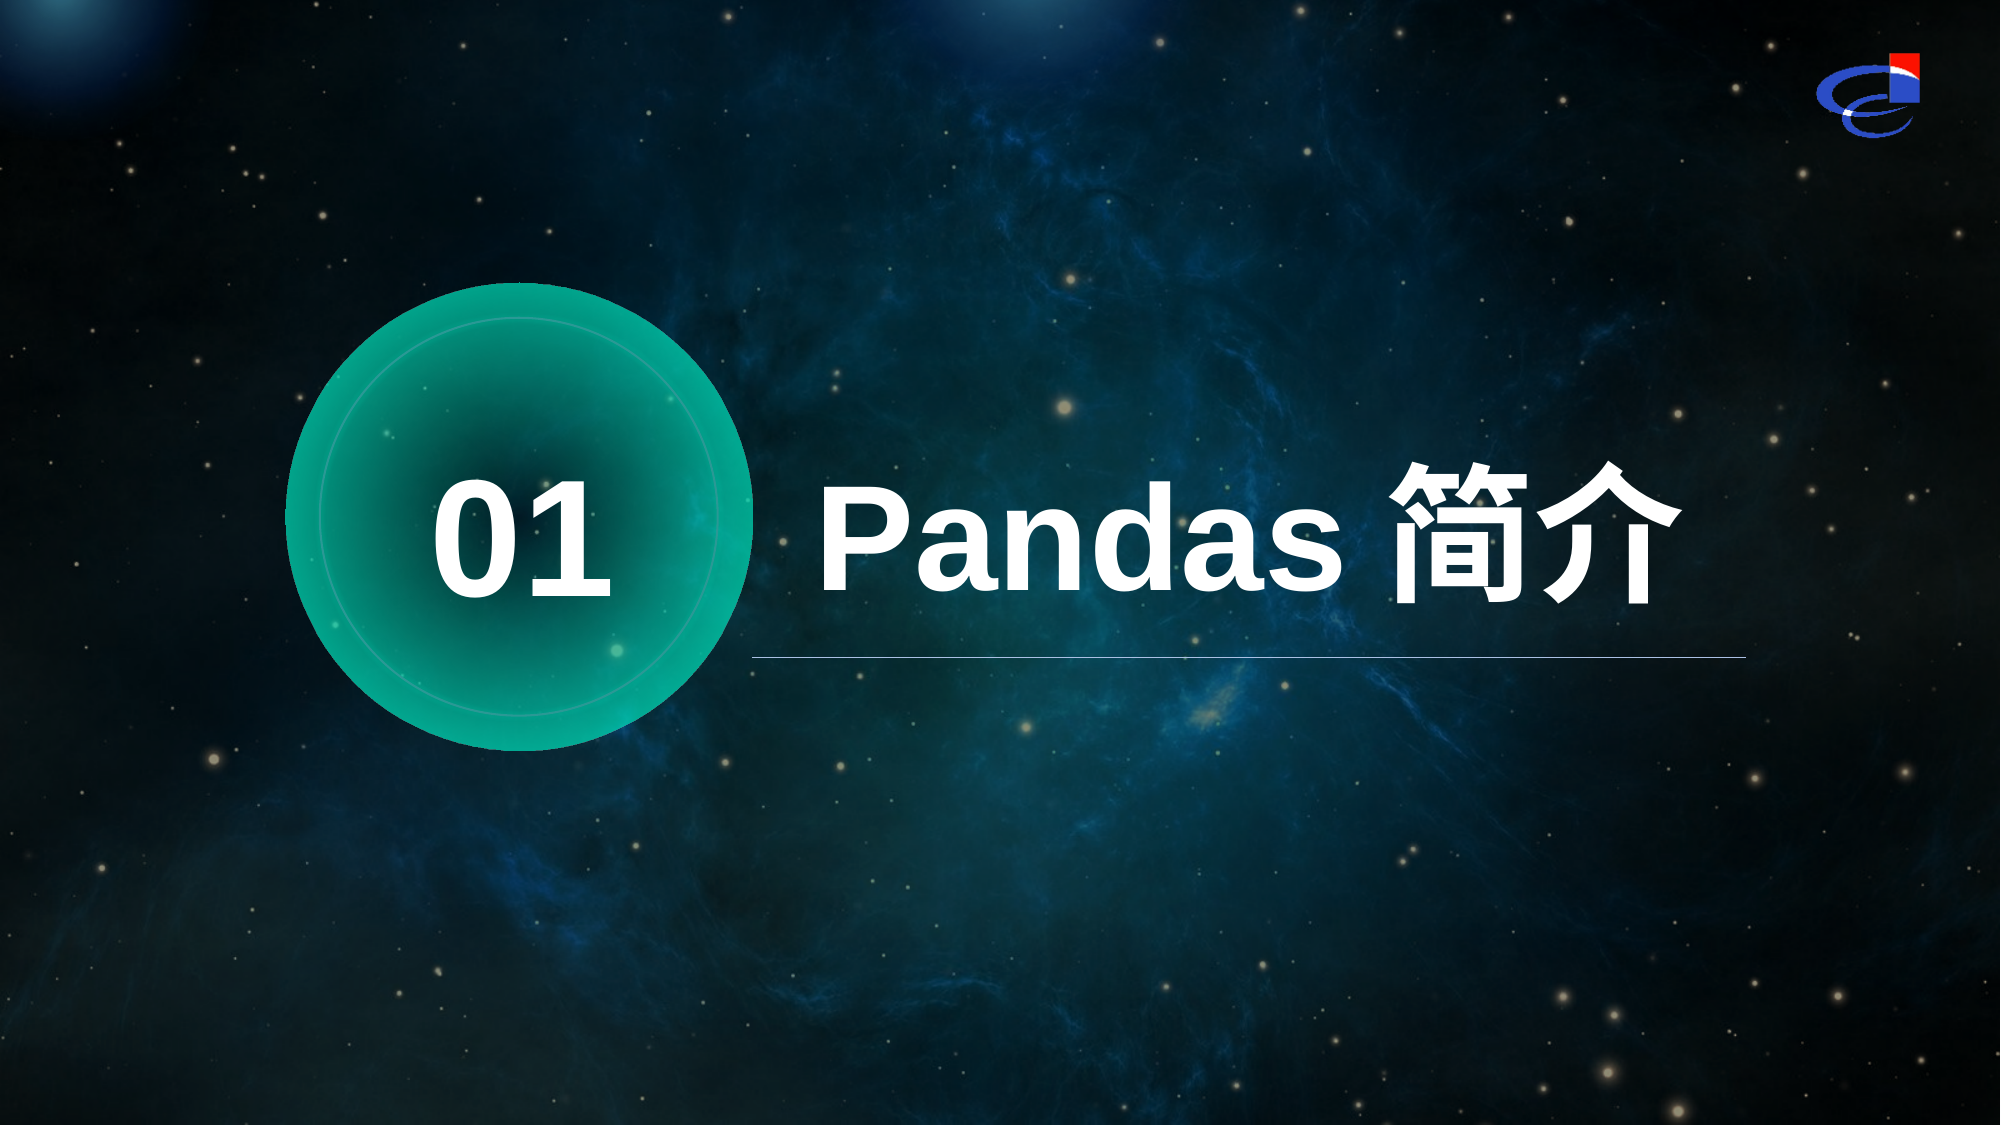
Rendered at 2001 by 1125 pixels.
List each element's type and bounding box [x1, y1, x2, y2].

picture [0, 0, 2001, 1125]
text_box [284, 282, 753, 751]
